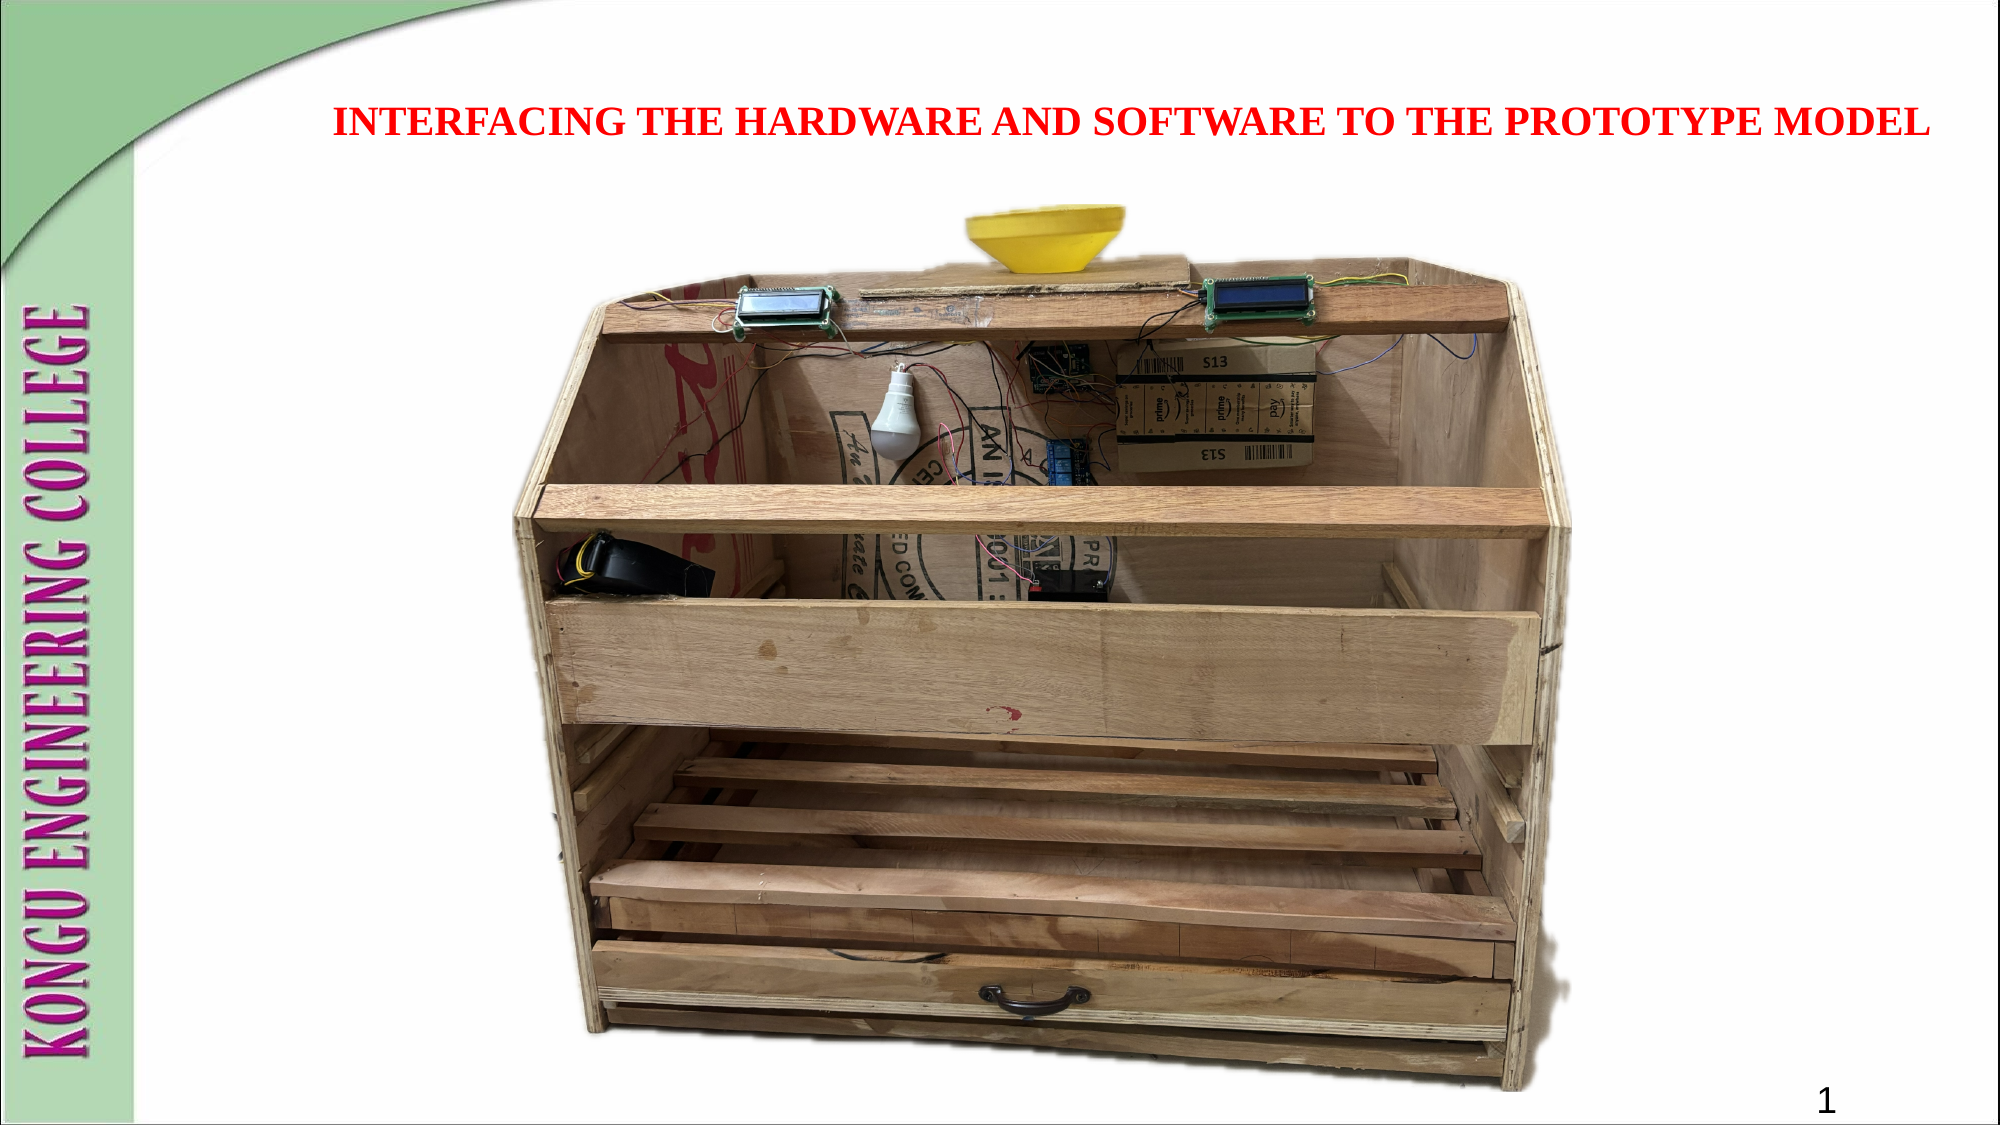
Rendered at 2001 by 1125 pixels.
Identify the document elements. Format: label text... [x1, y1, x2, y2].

text_box INTERFACING THE HARDWARE AND SOFTWARE TO THE PROTOTYPE MODEL [317, 86, 2000, 152]
picture [0, 0, 2000, 1125]
slide_number 18 [1810, 1068, 1851, 1125]
